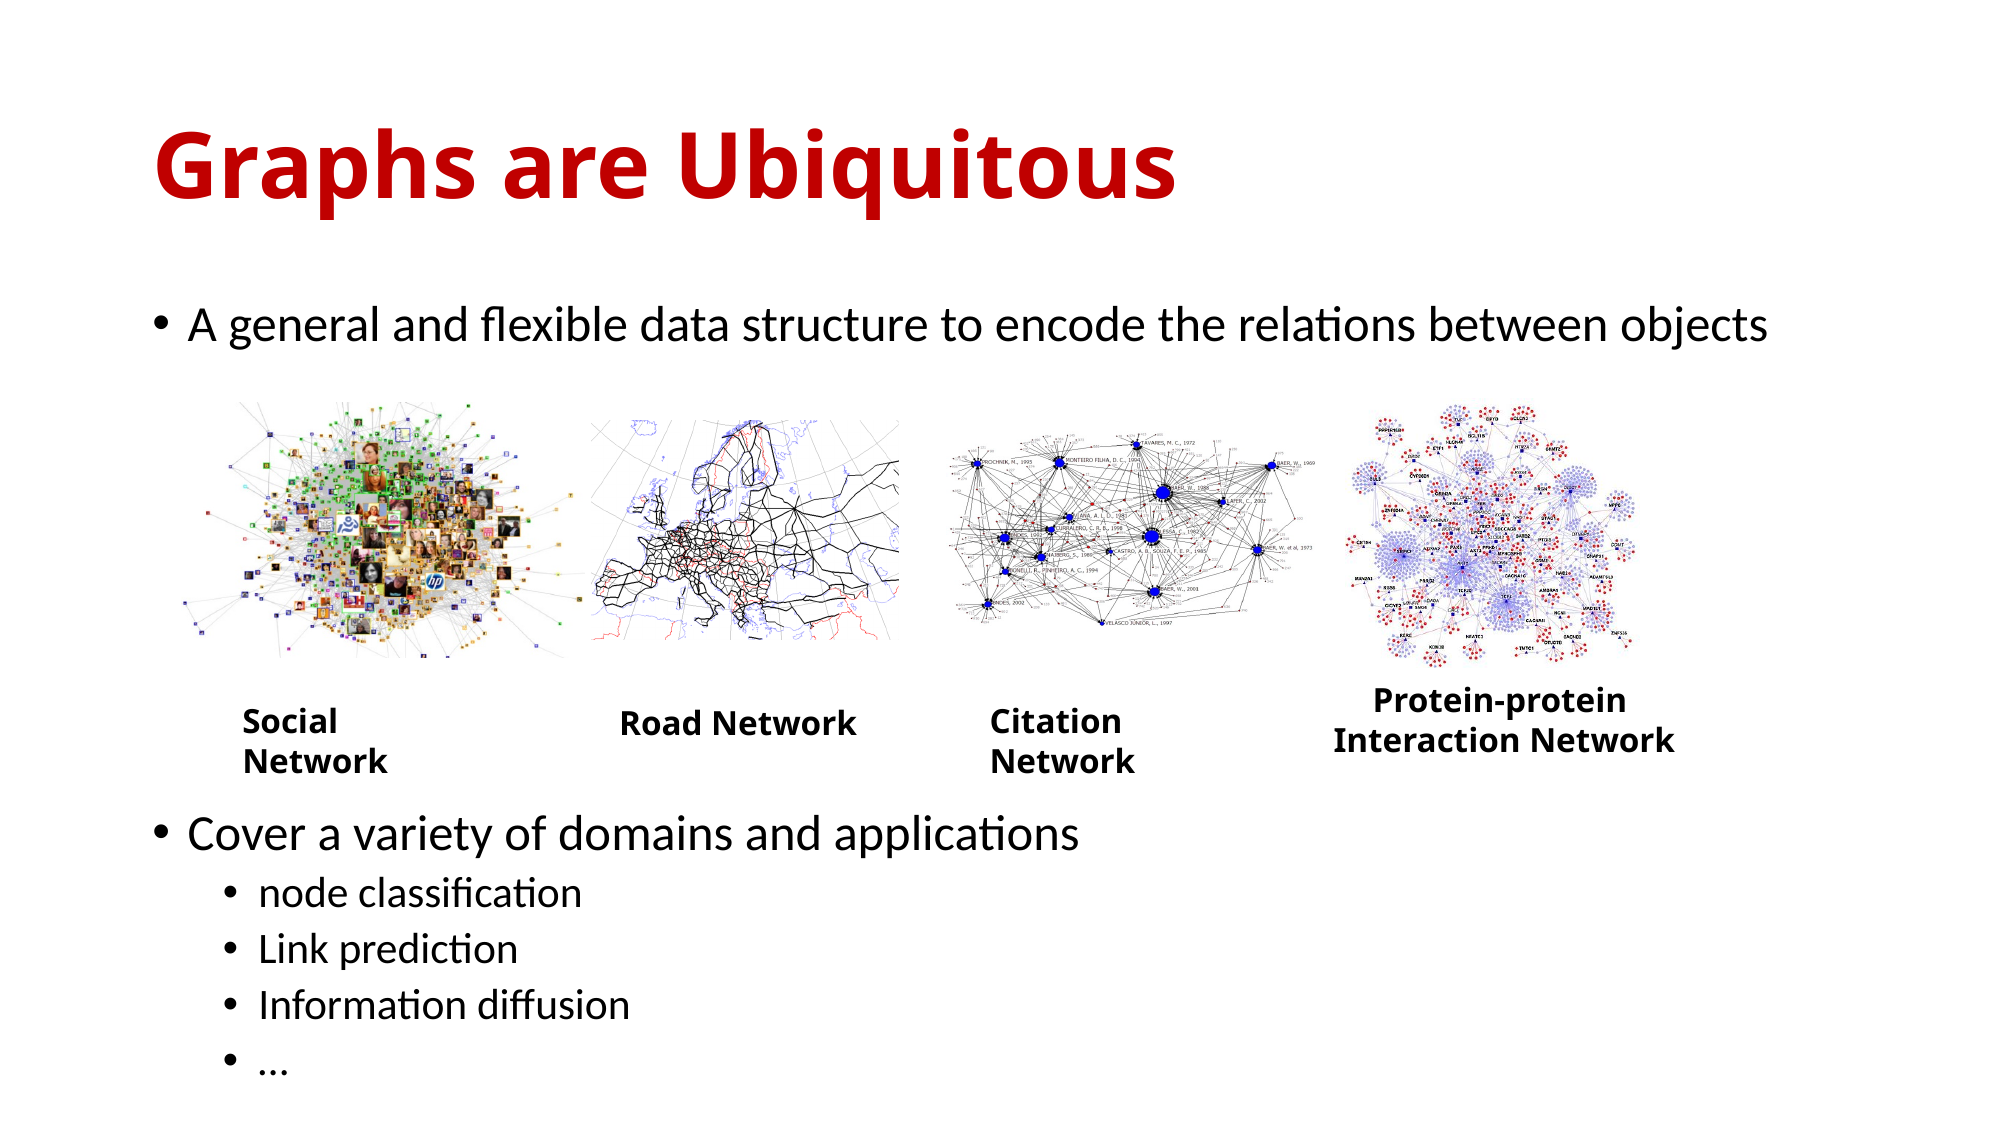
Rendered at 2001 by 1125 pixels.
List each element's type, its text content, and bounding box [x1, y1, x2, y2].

list A general and flexible data structure to encode the relations between objects Cover a variety of domains and applications node classification Link prediction Information diffusion … [137, 289, 1939, 1096]
title Graphs are Ubiquitous [137, 59, 1863, 278]
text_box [181, 398, 1700, 768]
